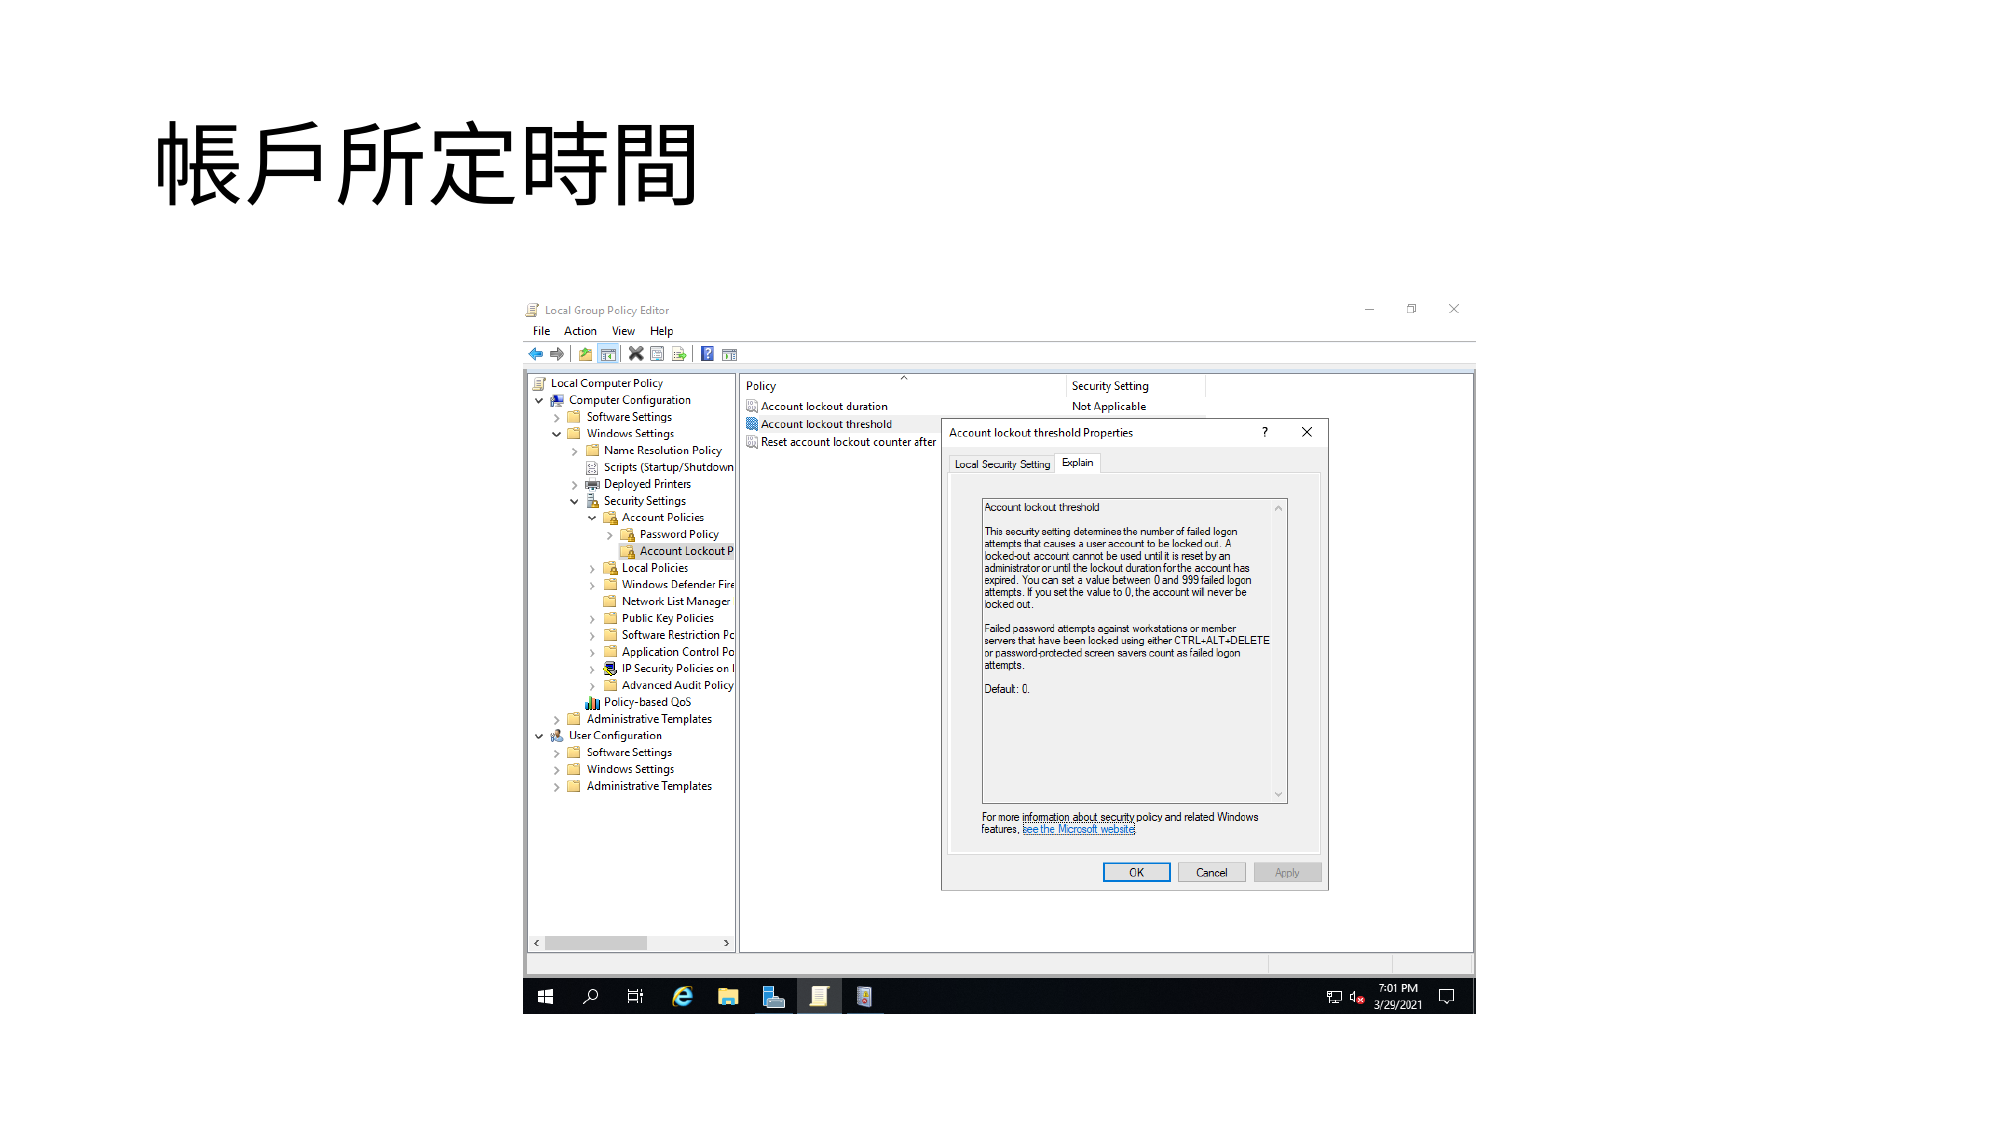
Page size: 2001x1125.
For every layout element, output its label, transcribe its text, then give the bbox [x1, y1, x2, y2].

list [523, 299, 1476, 1014]
title 帳戶所定時間 [137, 59, 1863, 278]
